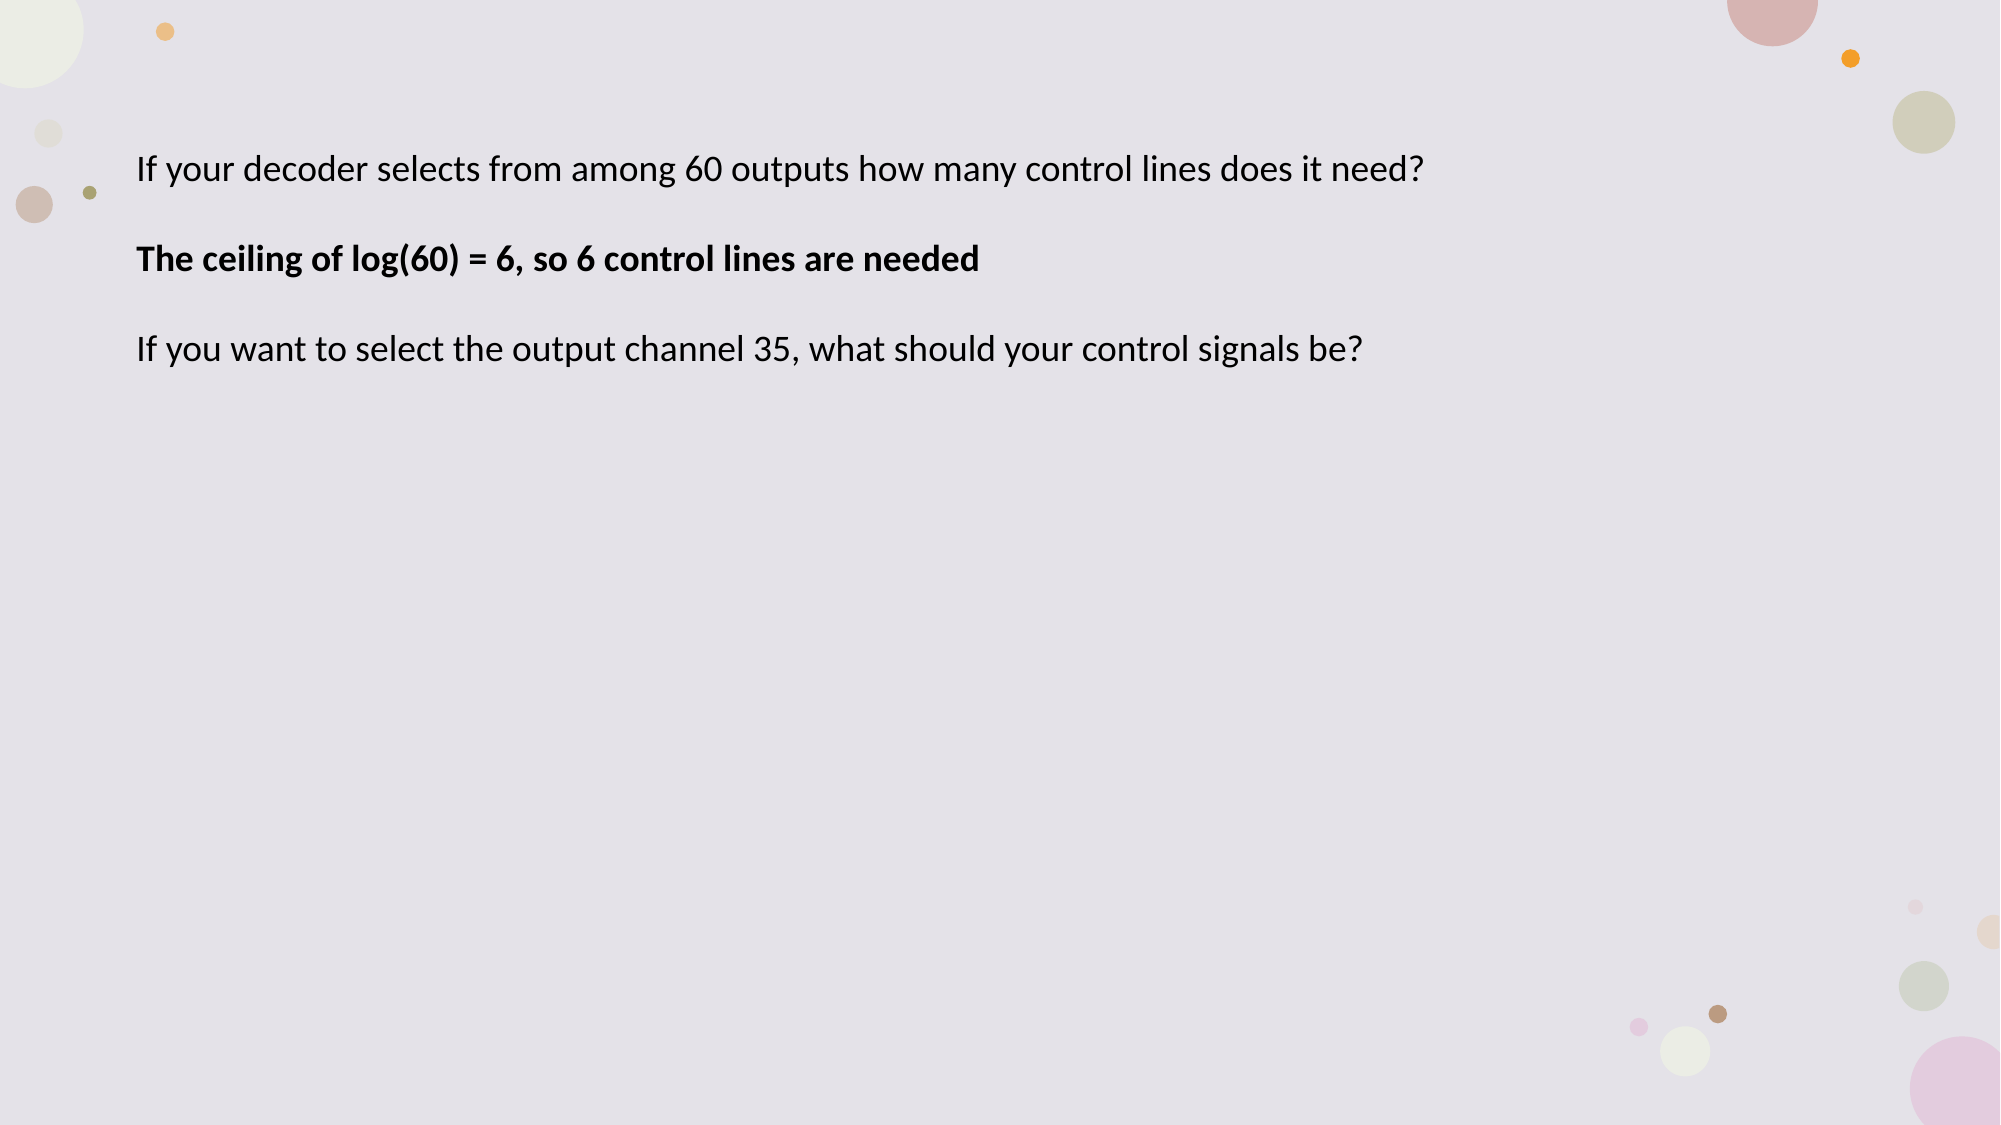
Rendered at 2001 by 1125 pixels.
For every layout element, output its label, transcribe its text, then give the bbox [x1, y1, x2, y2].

text_box If your decoder selects from among 60 outputs how many control lines does it need? The ceiling of log(60) = 6, so 6 control lines are needed If you want to select the output channel 35, what should your control signals be? [121, 136, 1442, 467]
